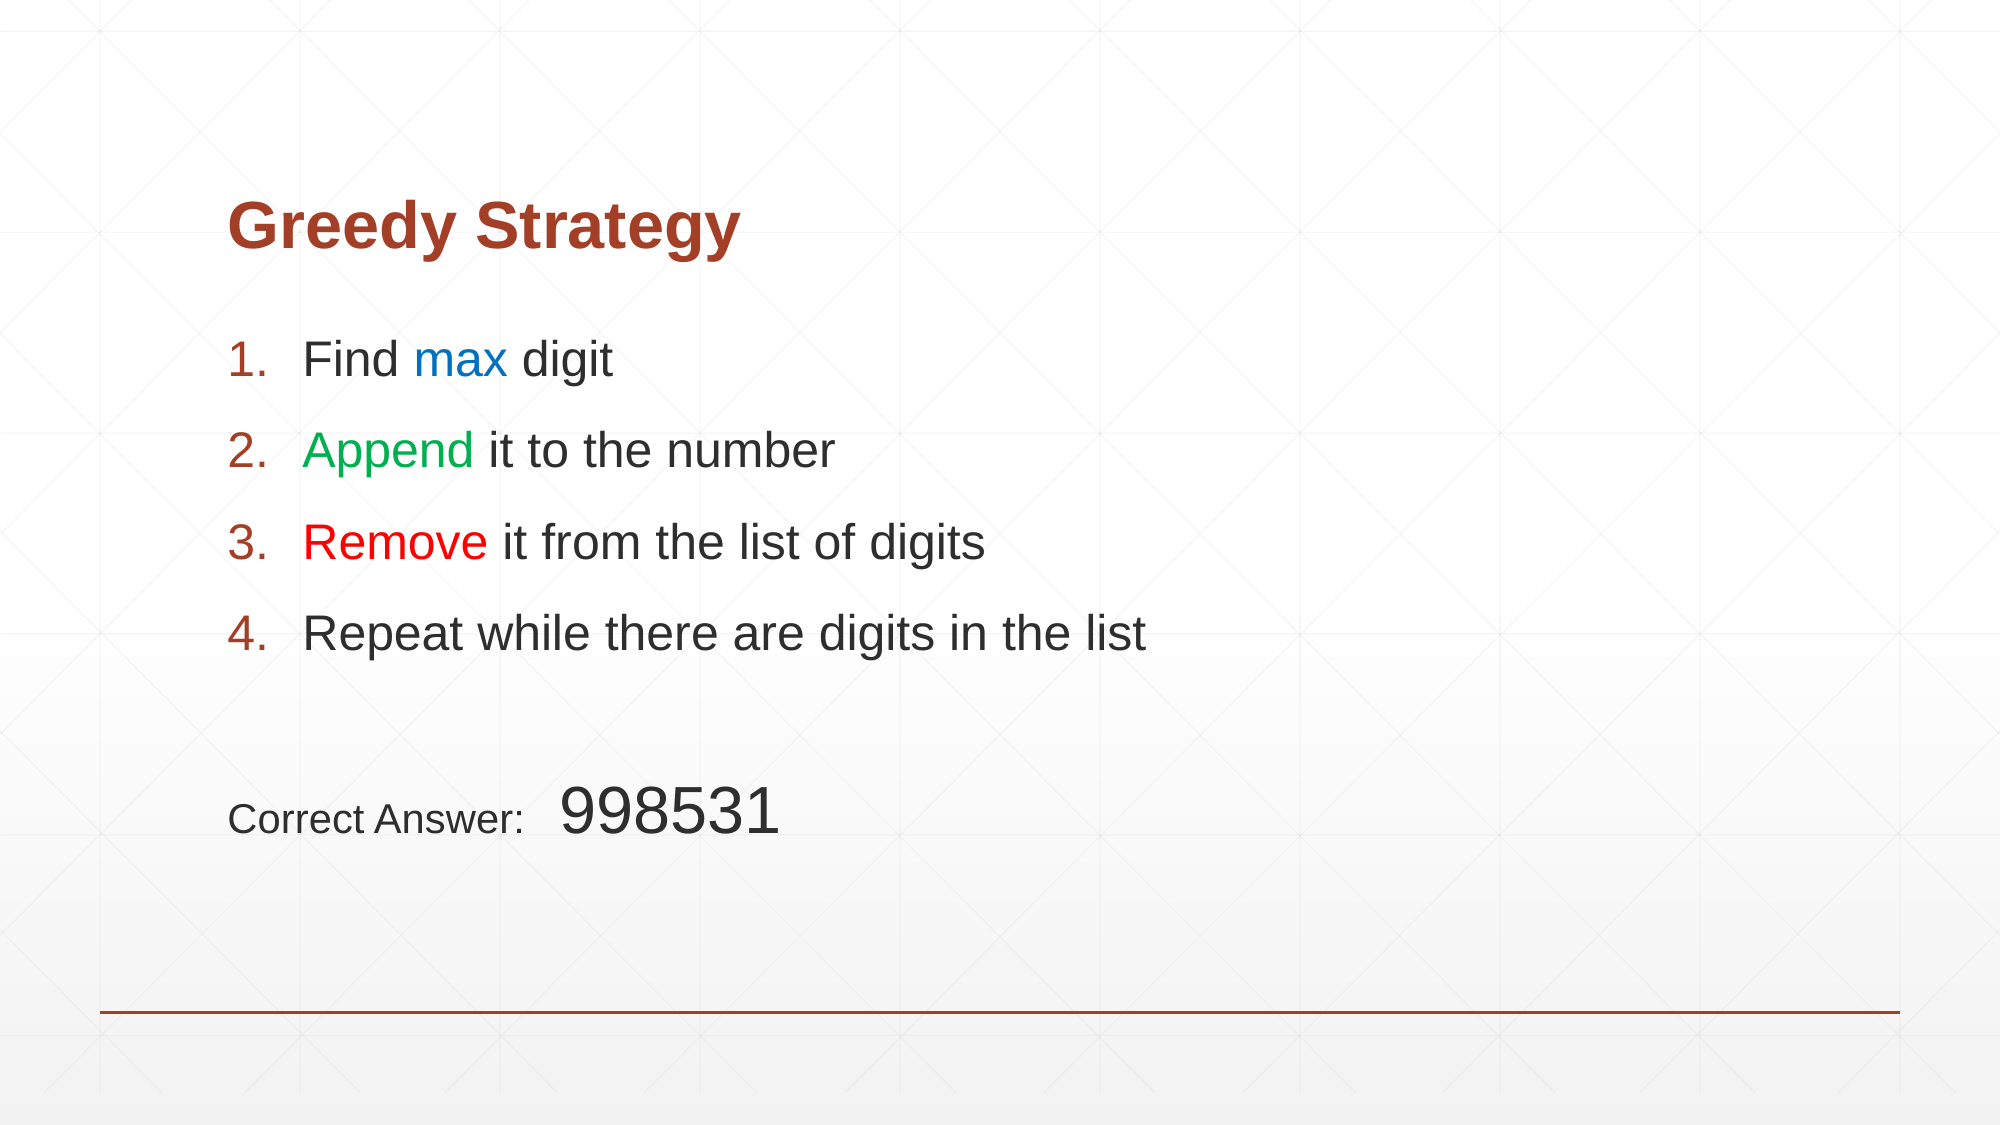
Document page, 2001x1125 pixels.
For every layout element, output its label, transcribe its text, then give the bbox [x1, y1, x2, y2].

title Greedy Strategy [212, 82, 1788, 271]
list Find max digit Append it to the number Remove it from the list of digits Repeat while there are digits in the list [212, 325, 1788, 714]
text_box Correct Answer: 998531 [212, 768, 1788, 908]
